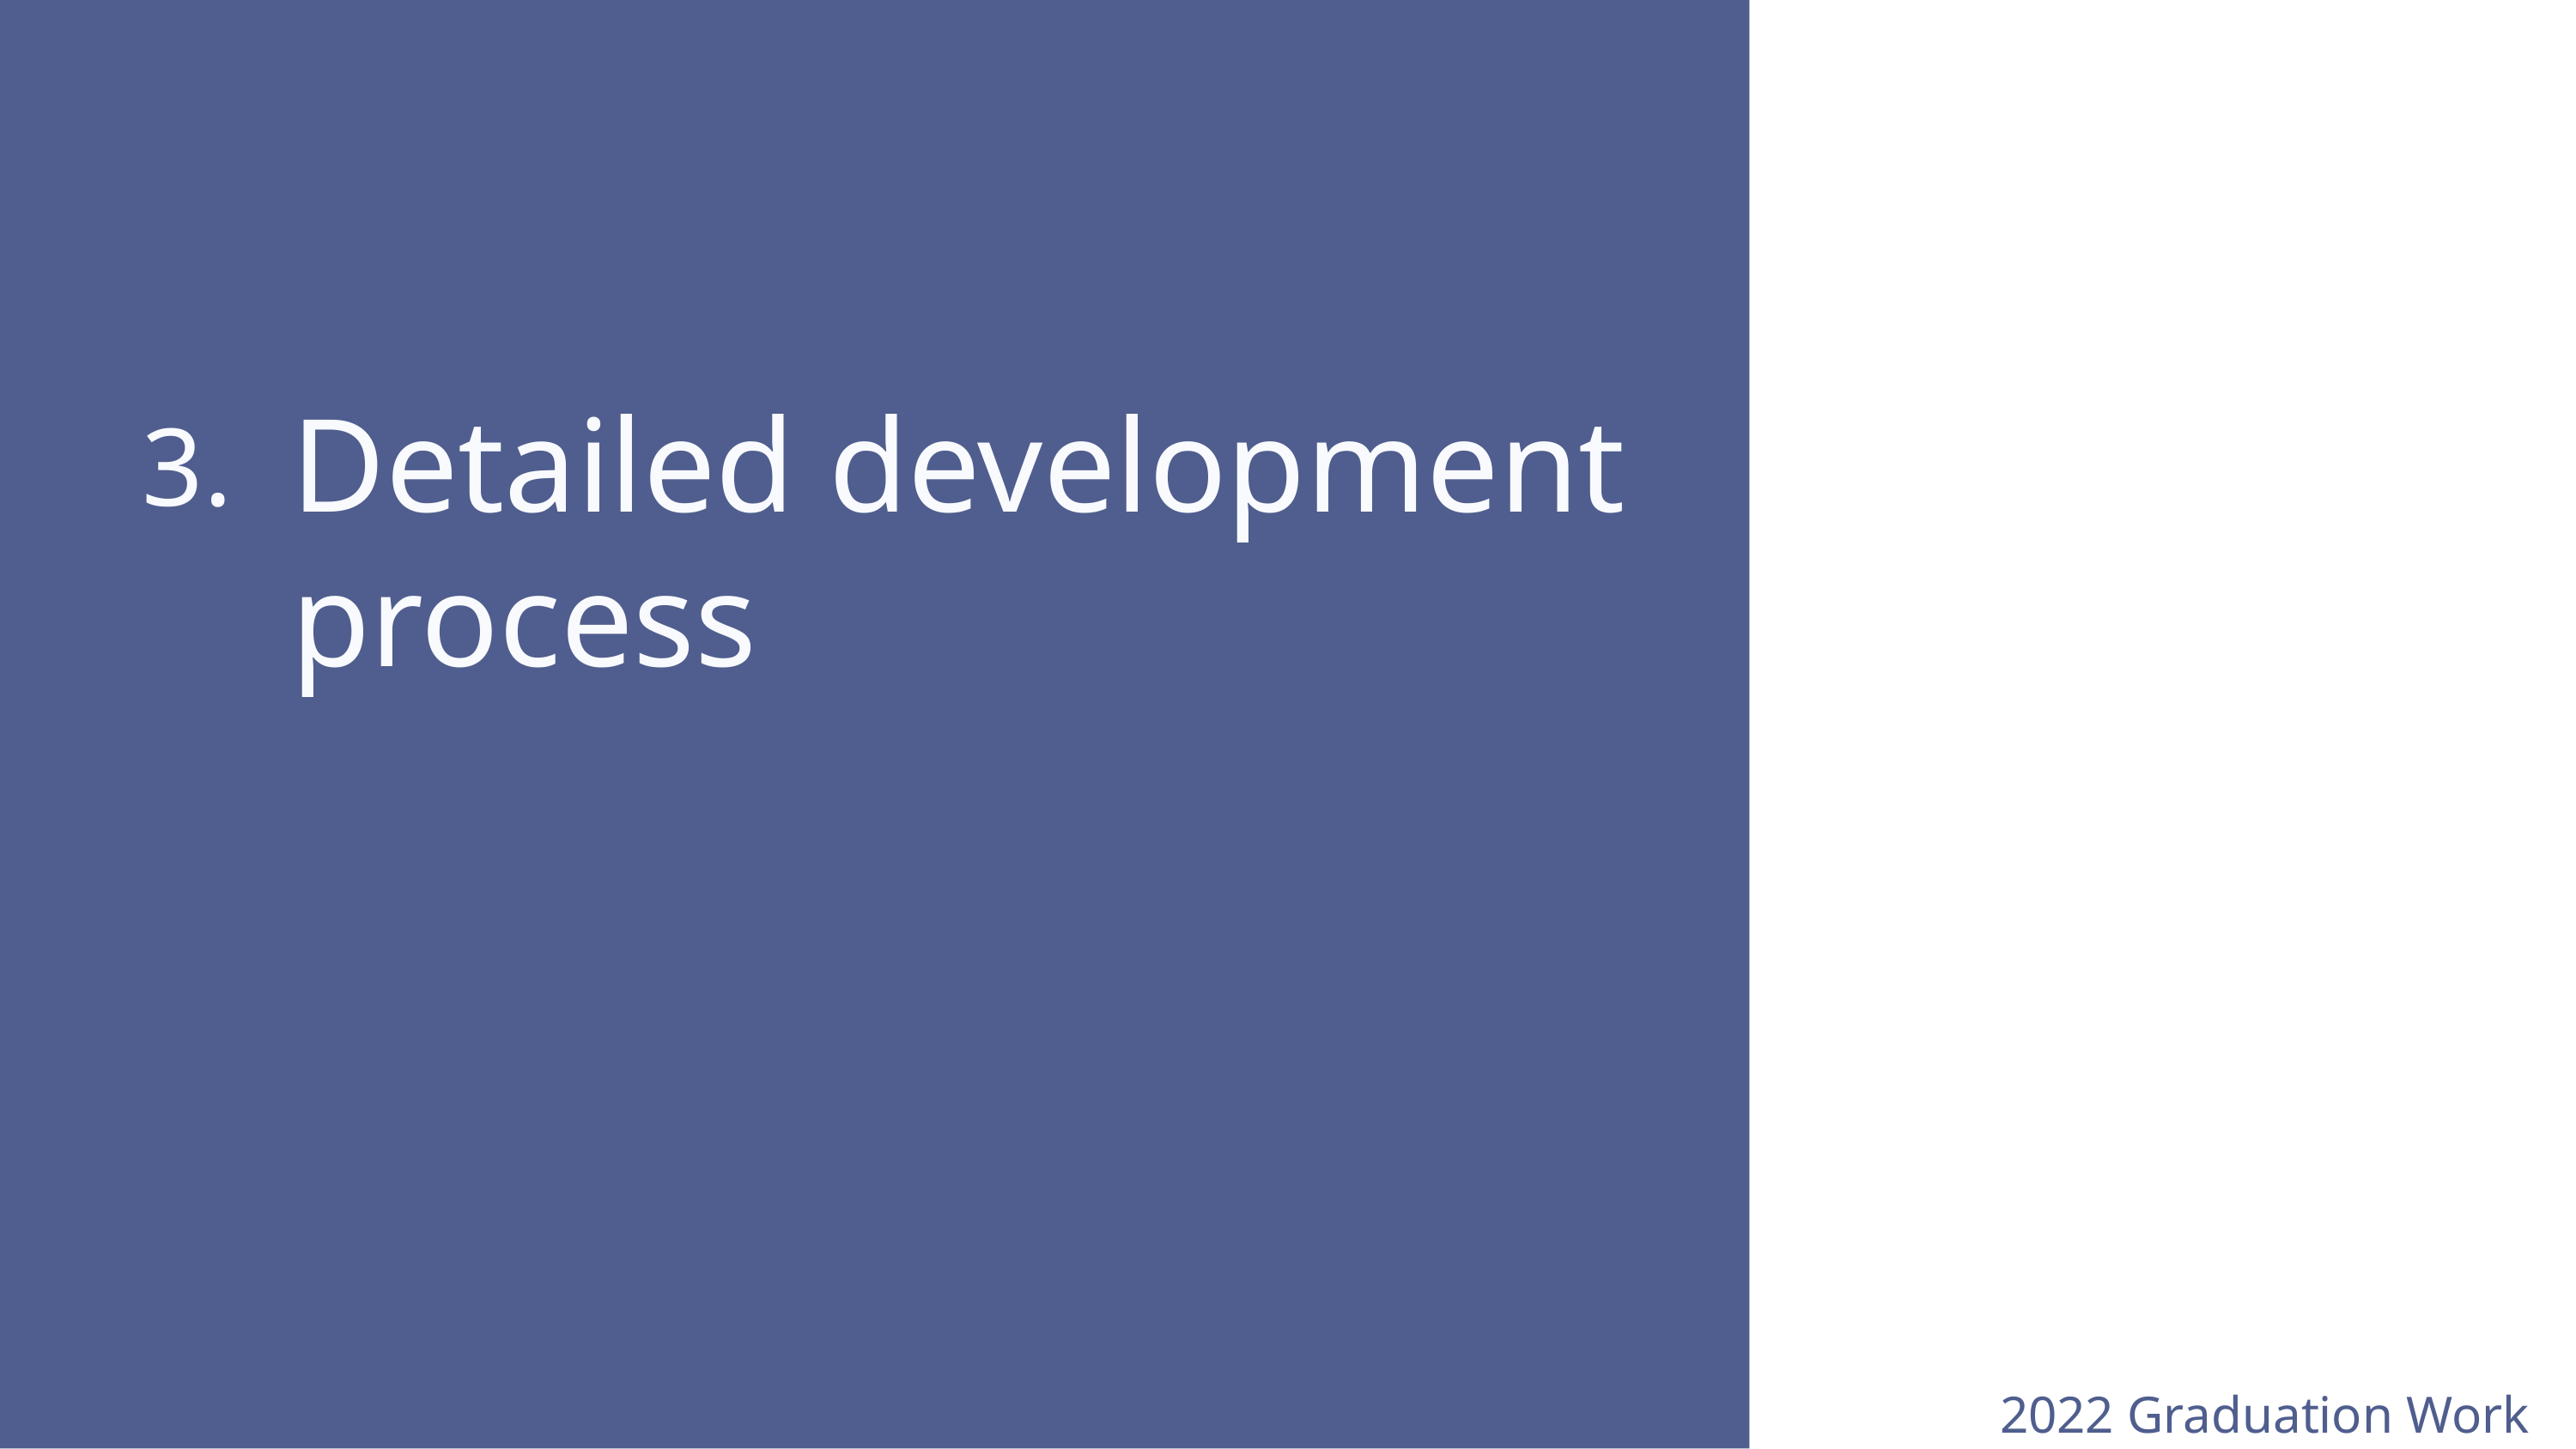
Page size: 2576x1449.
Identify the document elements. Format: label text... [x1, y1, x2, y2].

text_box [0, 0, 1751, 1449]
text_box Detailed development process [278, 377, 1653, 700]
text_box 3. [129, 392, 280, 534]
text_box 2022 Graduation Work [1953, 1377, 2576, 1449]
